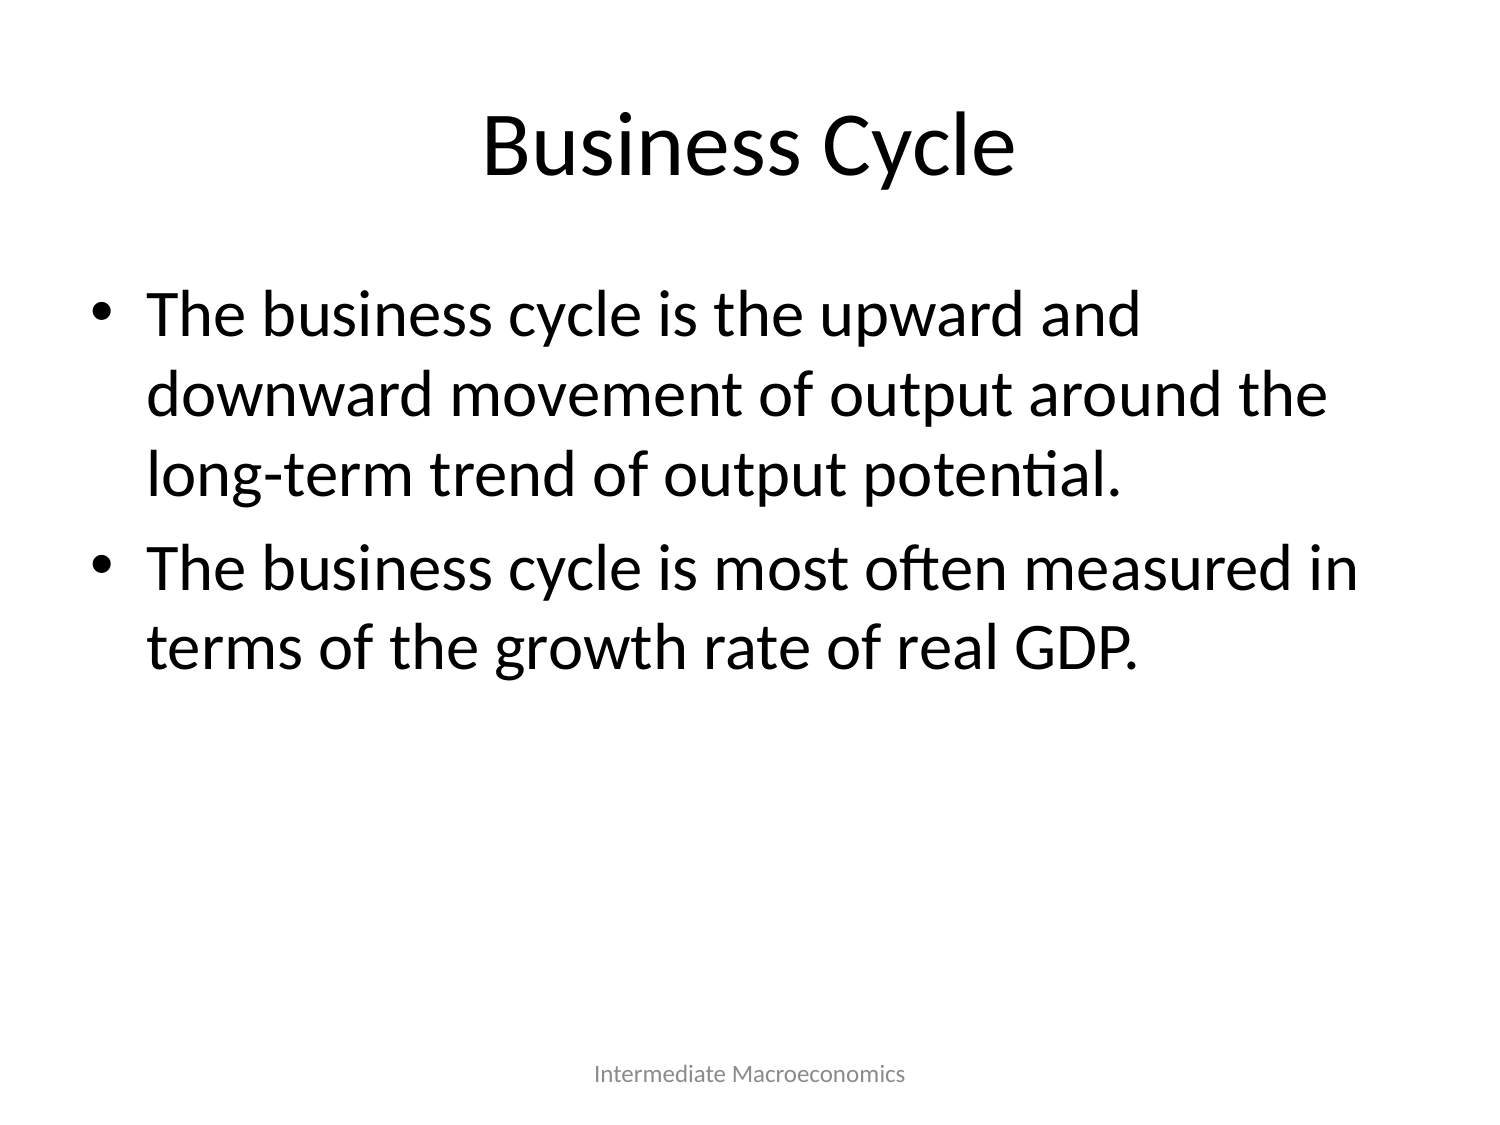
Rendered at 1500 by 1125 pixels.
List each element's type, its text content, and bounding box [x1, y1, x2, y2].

title Business Cycle [75, 45, 1425, 233]
footer Intermediate Macroeconomics [512, 1042, 988, 1103]
list The business cycle is the upward and downward movement of output around the long-term trend of output potential. The business cycle is most often measured in terms of the growth rate of real GDP. [75, 262, 1425, 1005]
